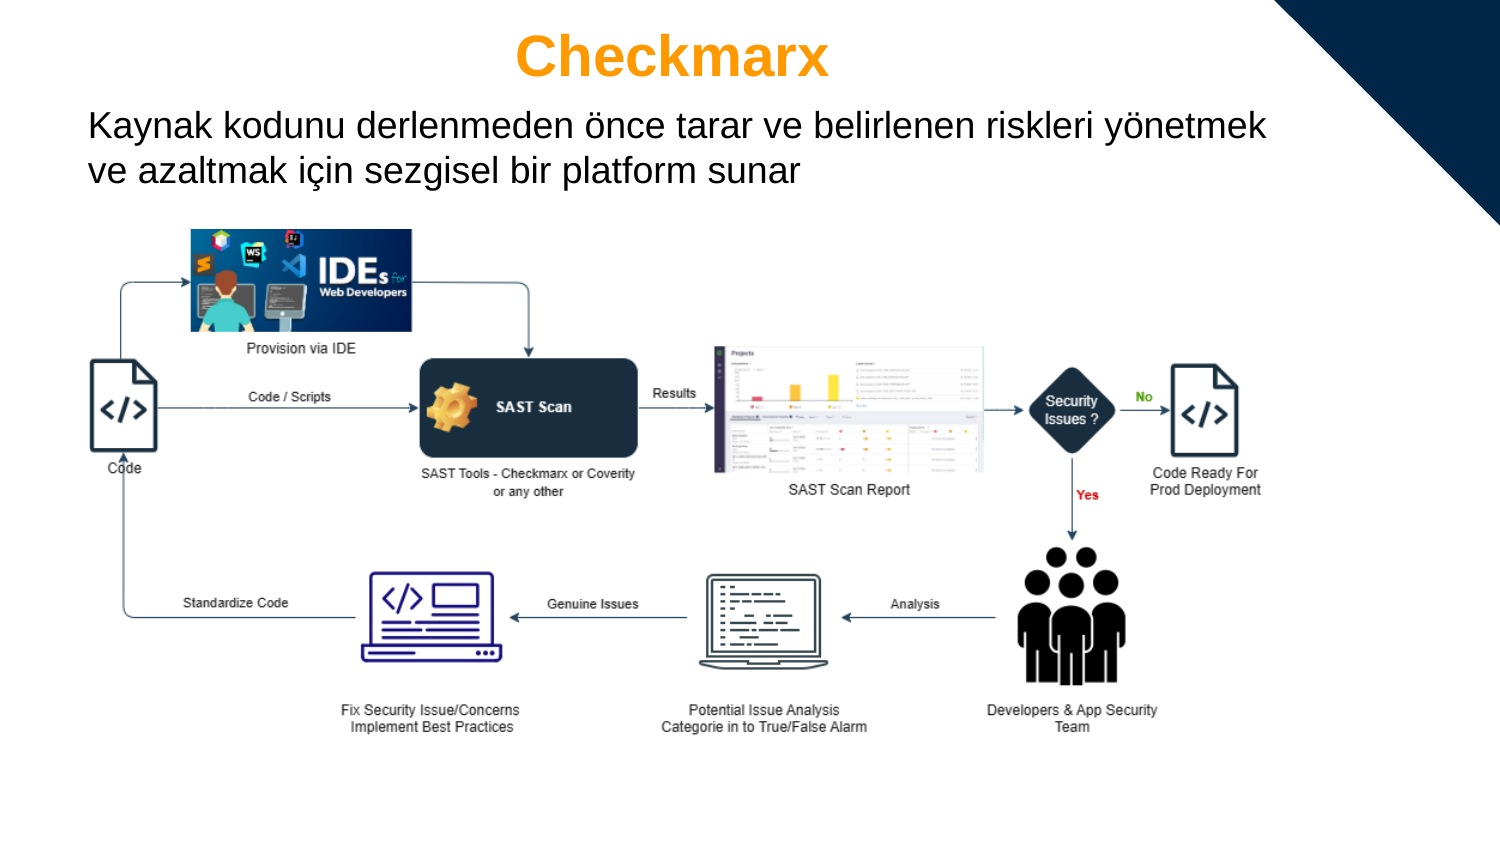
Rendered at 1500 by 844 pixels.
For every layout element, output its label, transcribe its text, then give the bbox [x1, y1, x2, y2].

text_box Checkmarx [506, 14, 845, 93]
text_box Kaynak kodunu derlenmeden önce tarar ve belirlenen riskleri yönetmek ve azaltmak için sezgisel bir platform sunar [72, 93, 1292, 200]
text_box [1274, 0, 1500, 226]
picture [89, 228, 1261, 739]
